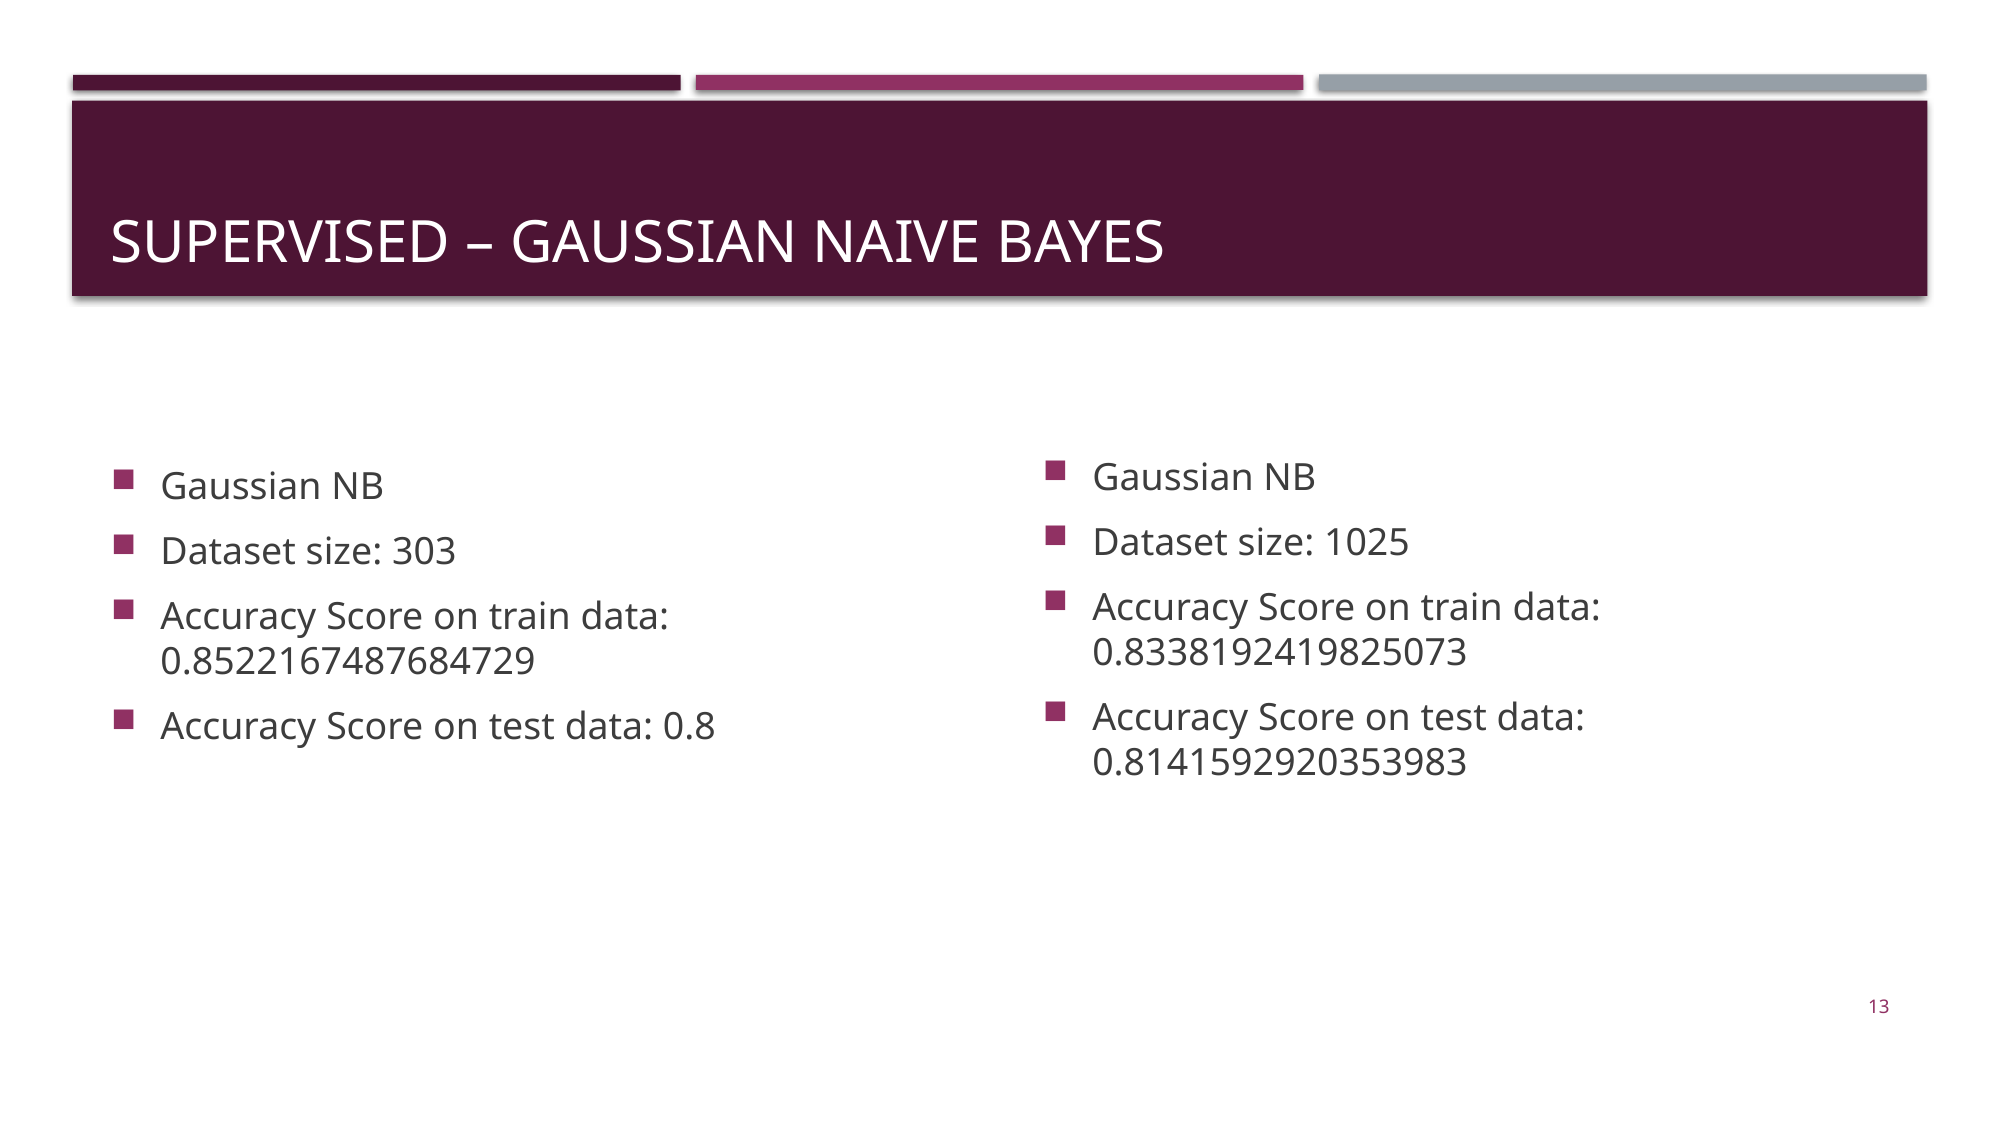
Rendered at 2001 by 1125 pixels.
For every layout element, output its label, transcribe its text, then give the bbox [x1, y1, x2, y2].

title Supervised – Gaussian Naive Bayes [95, 115, 1905, 282]
list Gaussian NB Dataset size: 303 Accuracy Score on train data: 0.8522167487684729 Accuracy Score on test data: 0.8 [95, 357, 1028, 962]
text_box Gaussian NB Dataset size: 1025 Accuracy Score on train data: 0.8338192419825073 Accuracy Score on test data: 0.8141592920353983 [1027, 371, 1959, 975]
slide_number 13 [1732, 977, 1905, 1037]
